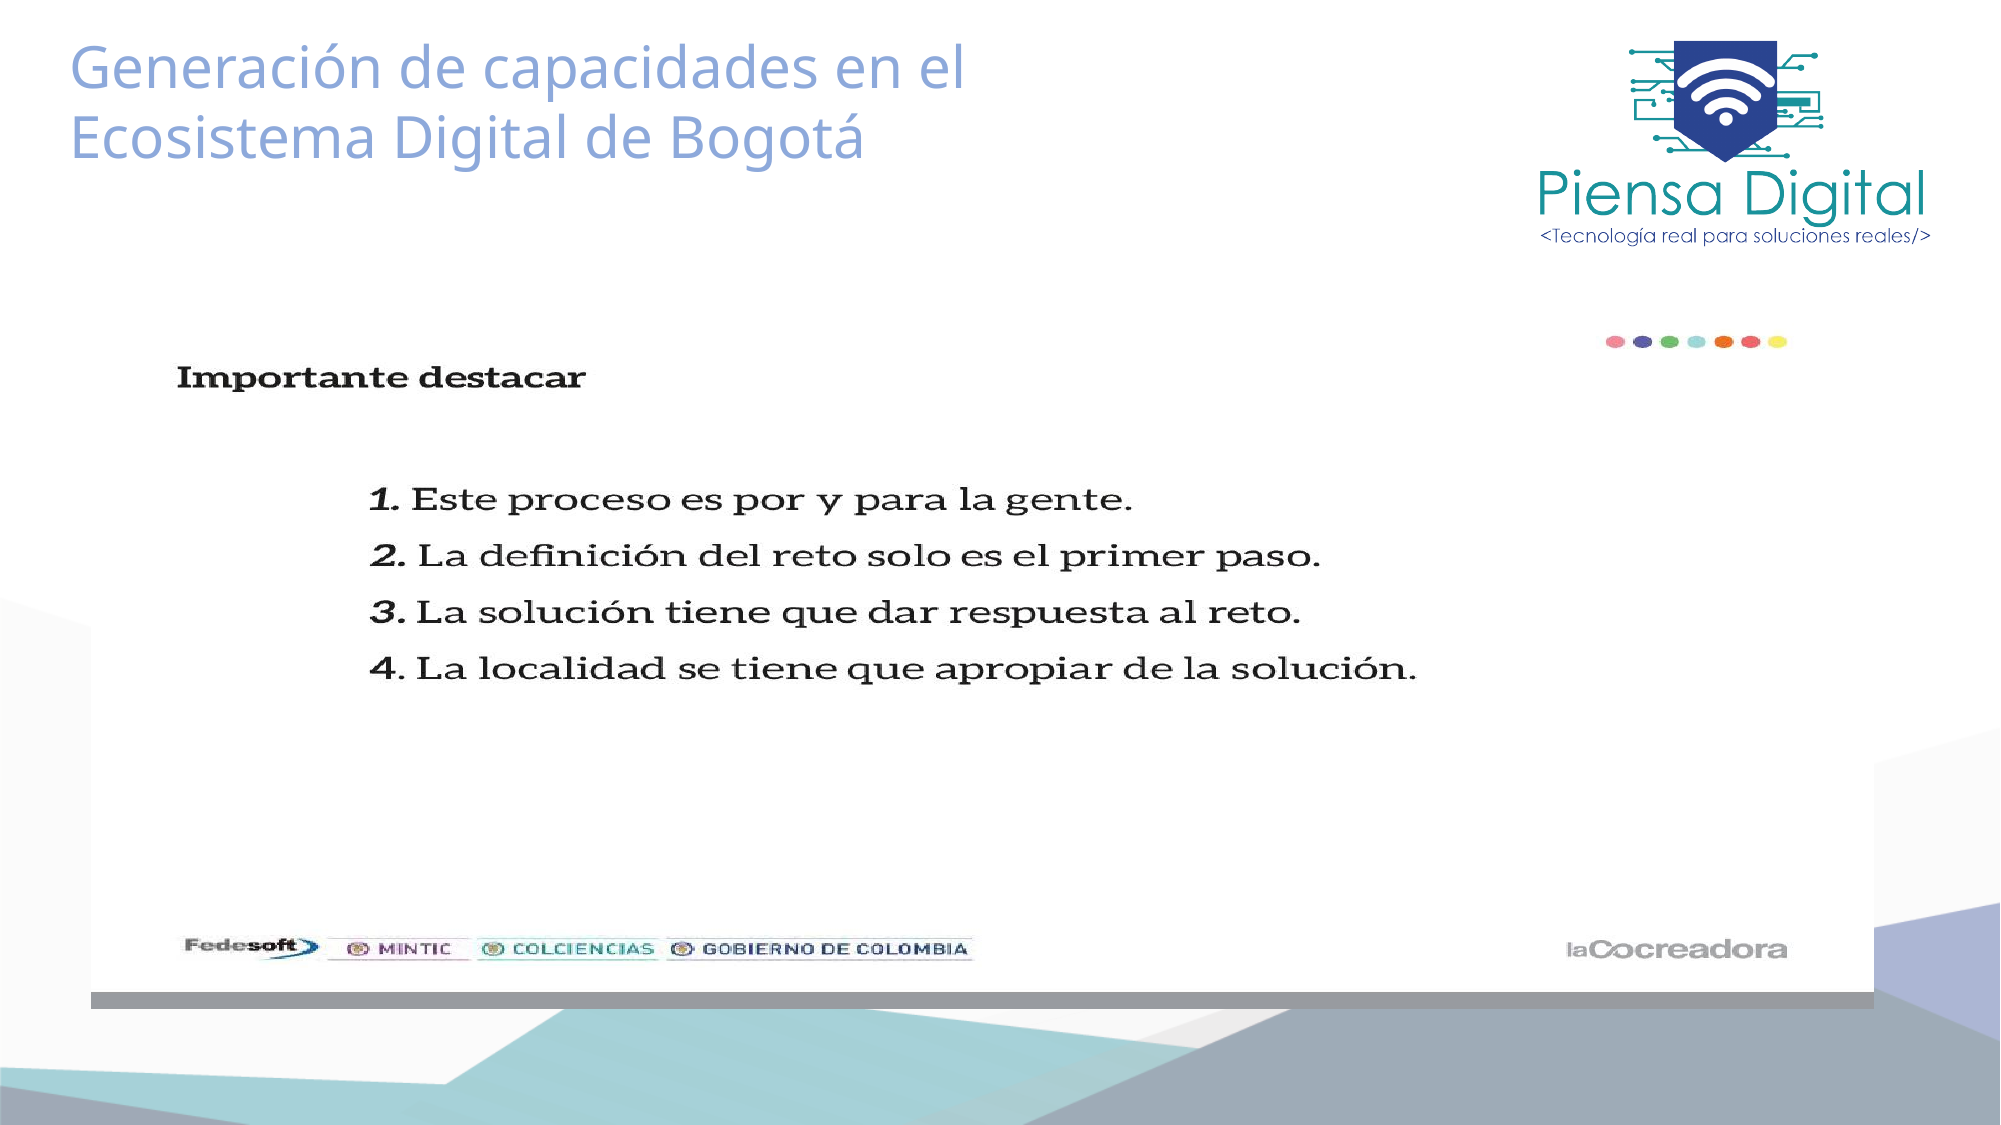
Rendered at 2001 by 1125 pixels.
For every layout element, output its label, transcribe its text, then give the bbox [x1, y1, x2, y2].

text_box Generación de capacidades en el Ecosistema Digital de Bogotá [54, 22, 1122, 179]
picture [91, 0, 1946, 1009]
